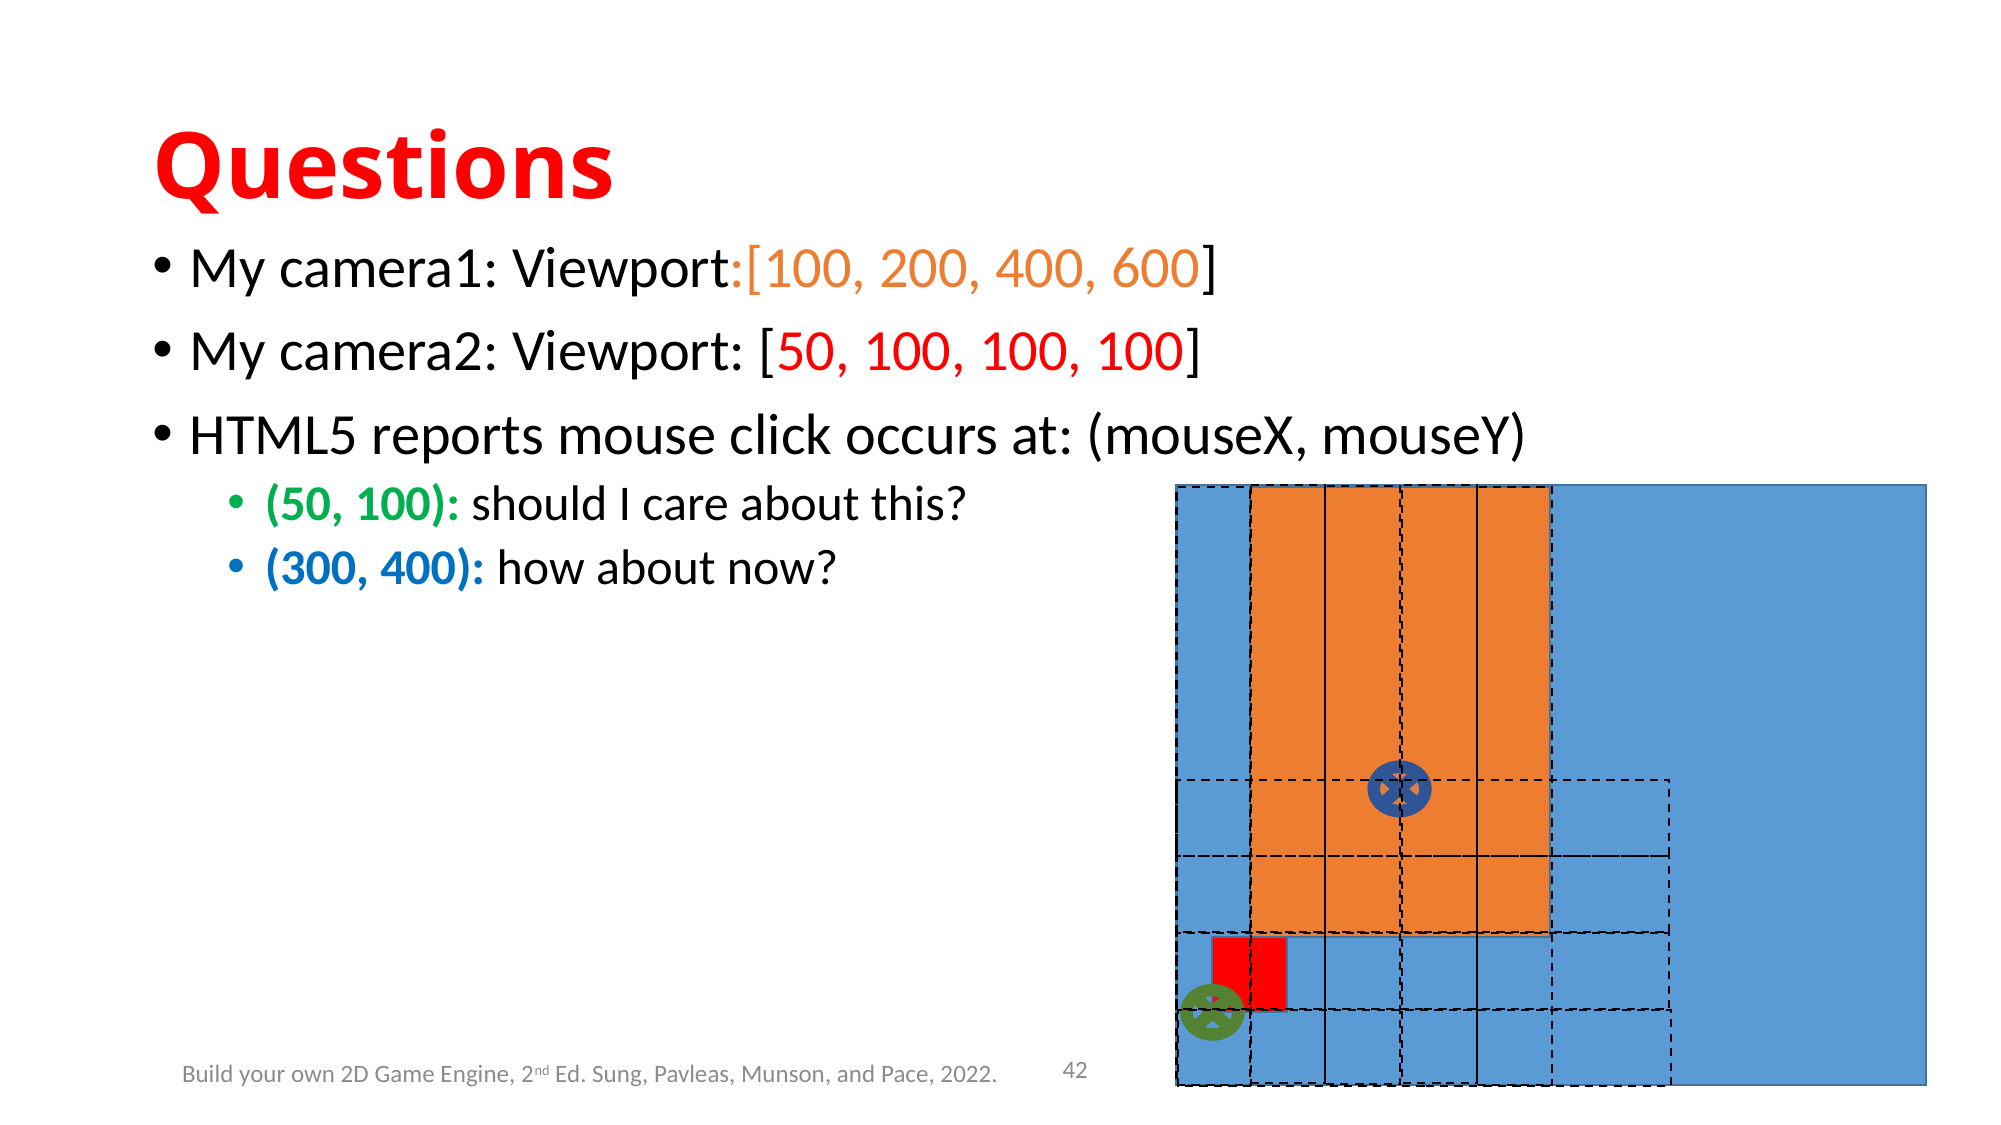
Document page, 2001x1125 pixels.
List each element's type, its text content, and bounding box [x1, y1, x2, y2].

title Questions [137, 59, 1863, 229]
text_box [1176, 485, 1927, 1086]
list My camera1: Viewport:[100, 200, 400, 600] My camera2: Viewport: [50, 100, 100, 100] HTML5 reports mouse click occurs at: (mouseX, mouseY) (50, 100): should I care about this? (300, 400): how about now? [137, 229, 1863, 943]
